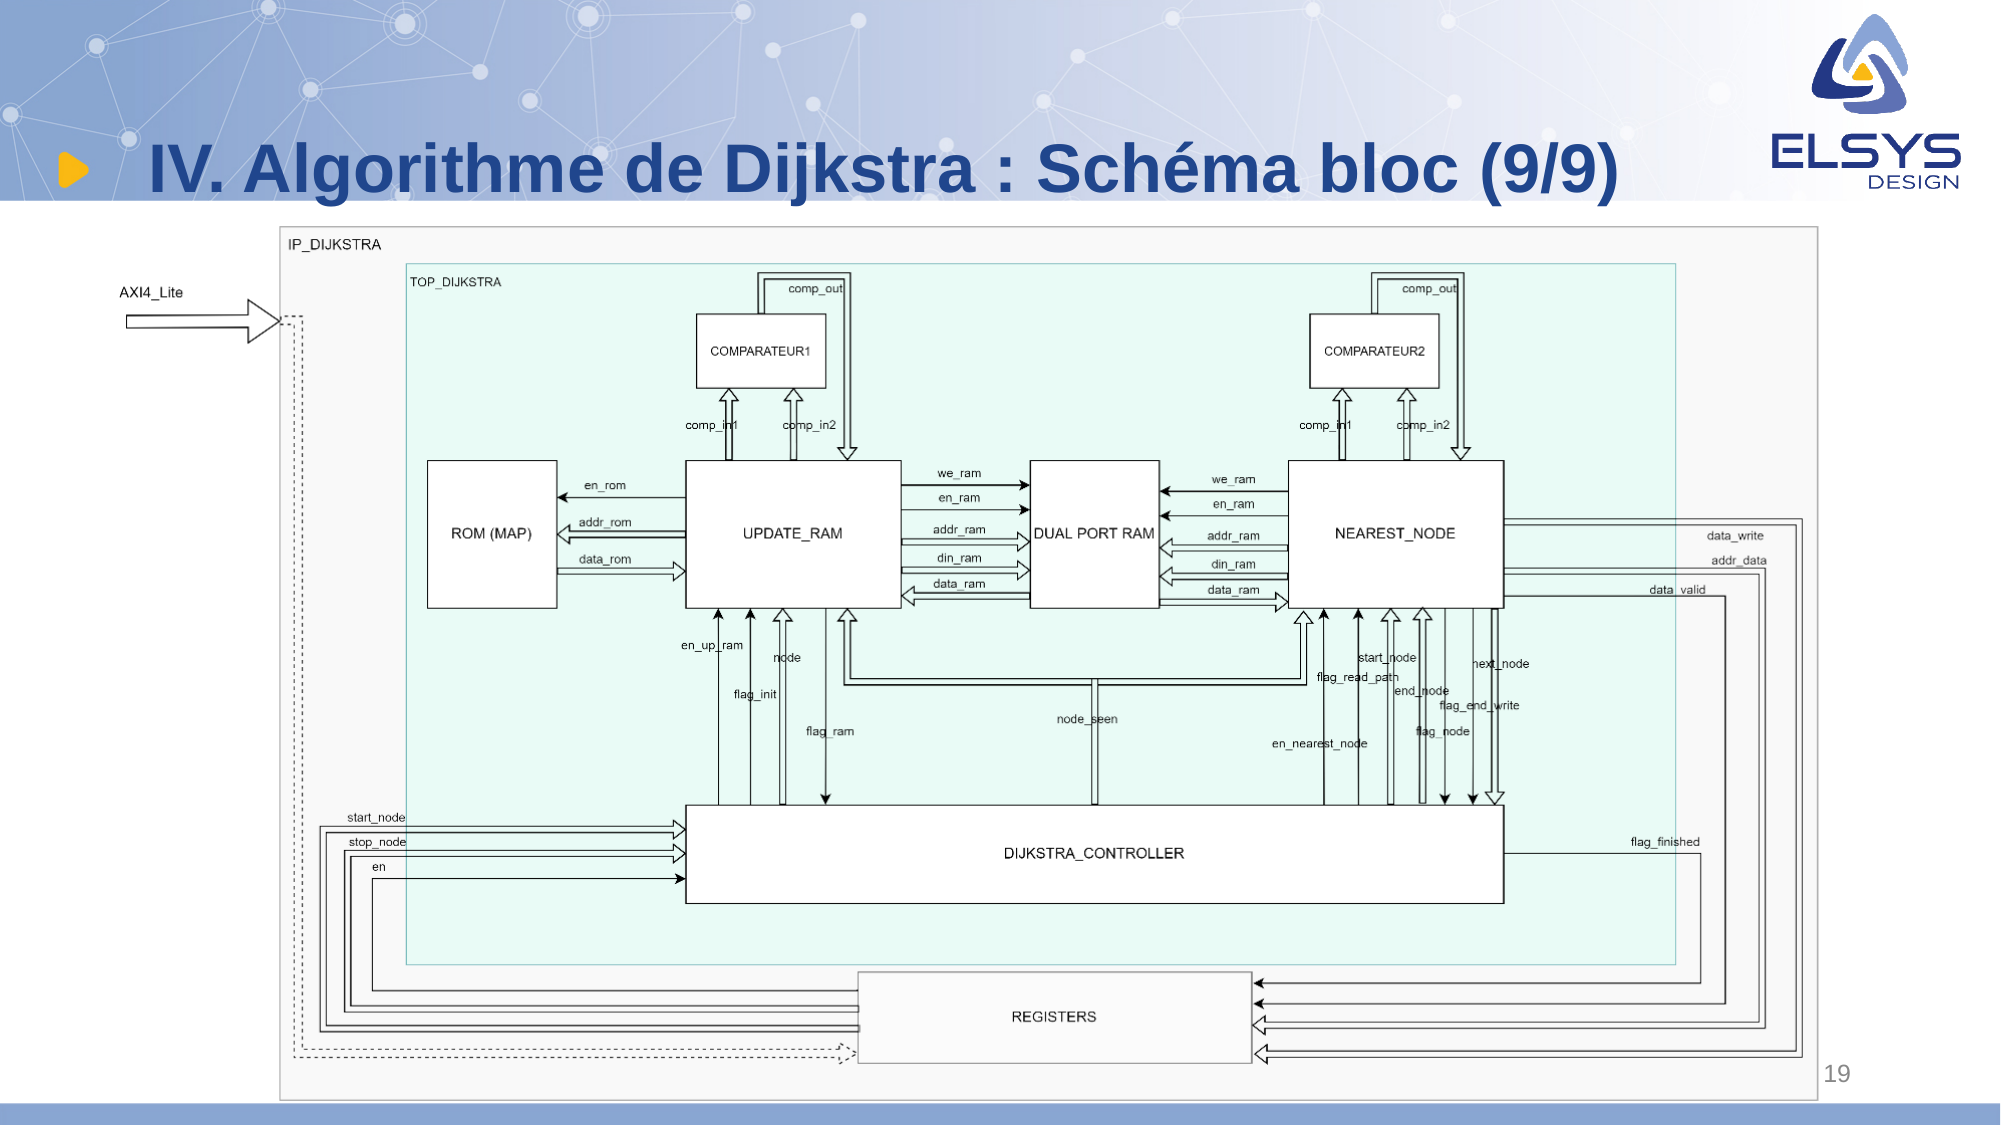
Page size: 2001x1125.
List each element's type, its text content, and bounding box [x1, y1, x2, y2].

title IV. Algorithme de Dijkstra : Schéma bloc (9/9) [137, 126, 1863, 212]
picture [0, 0, 2000, 201]
picture [0, 213, 2001, 1125]
